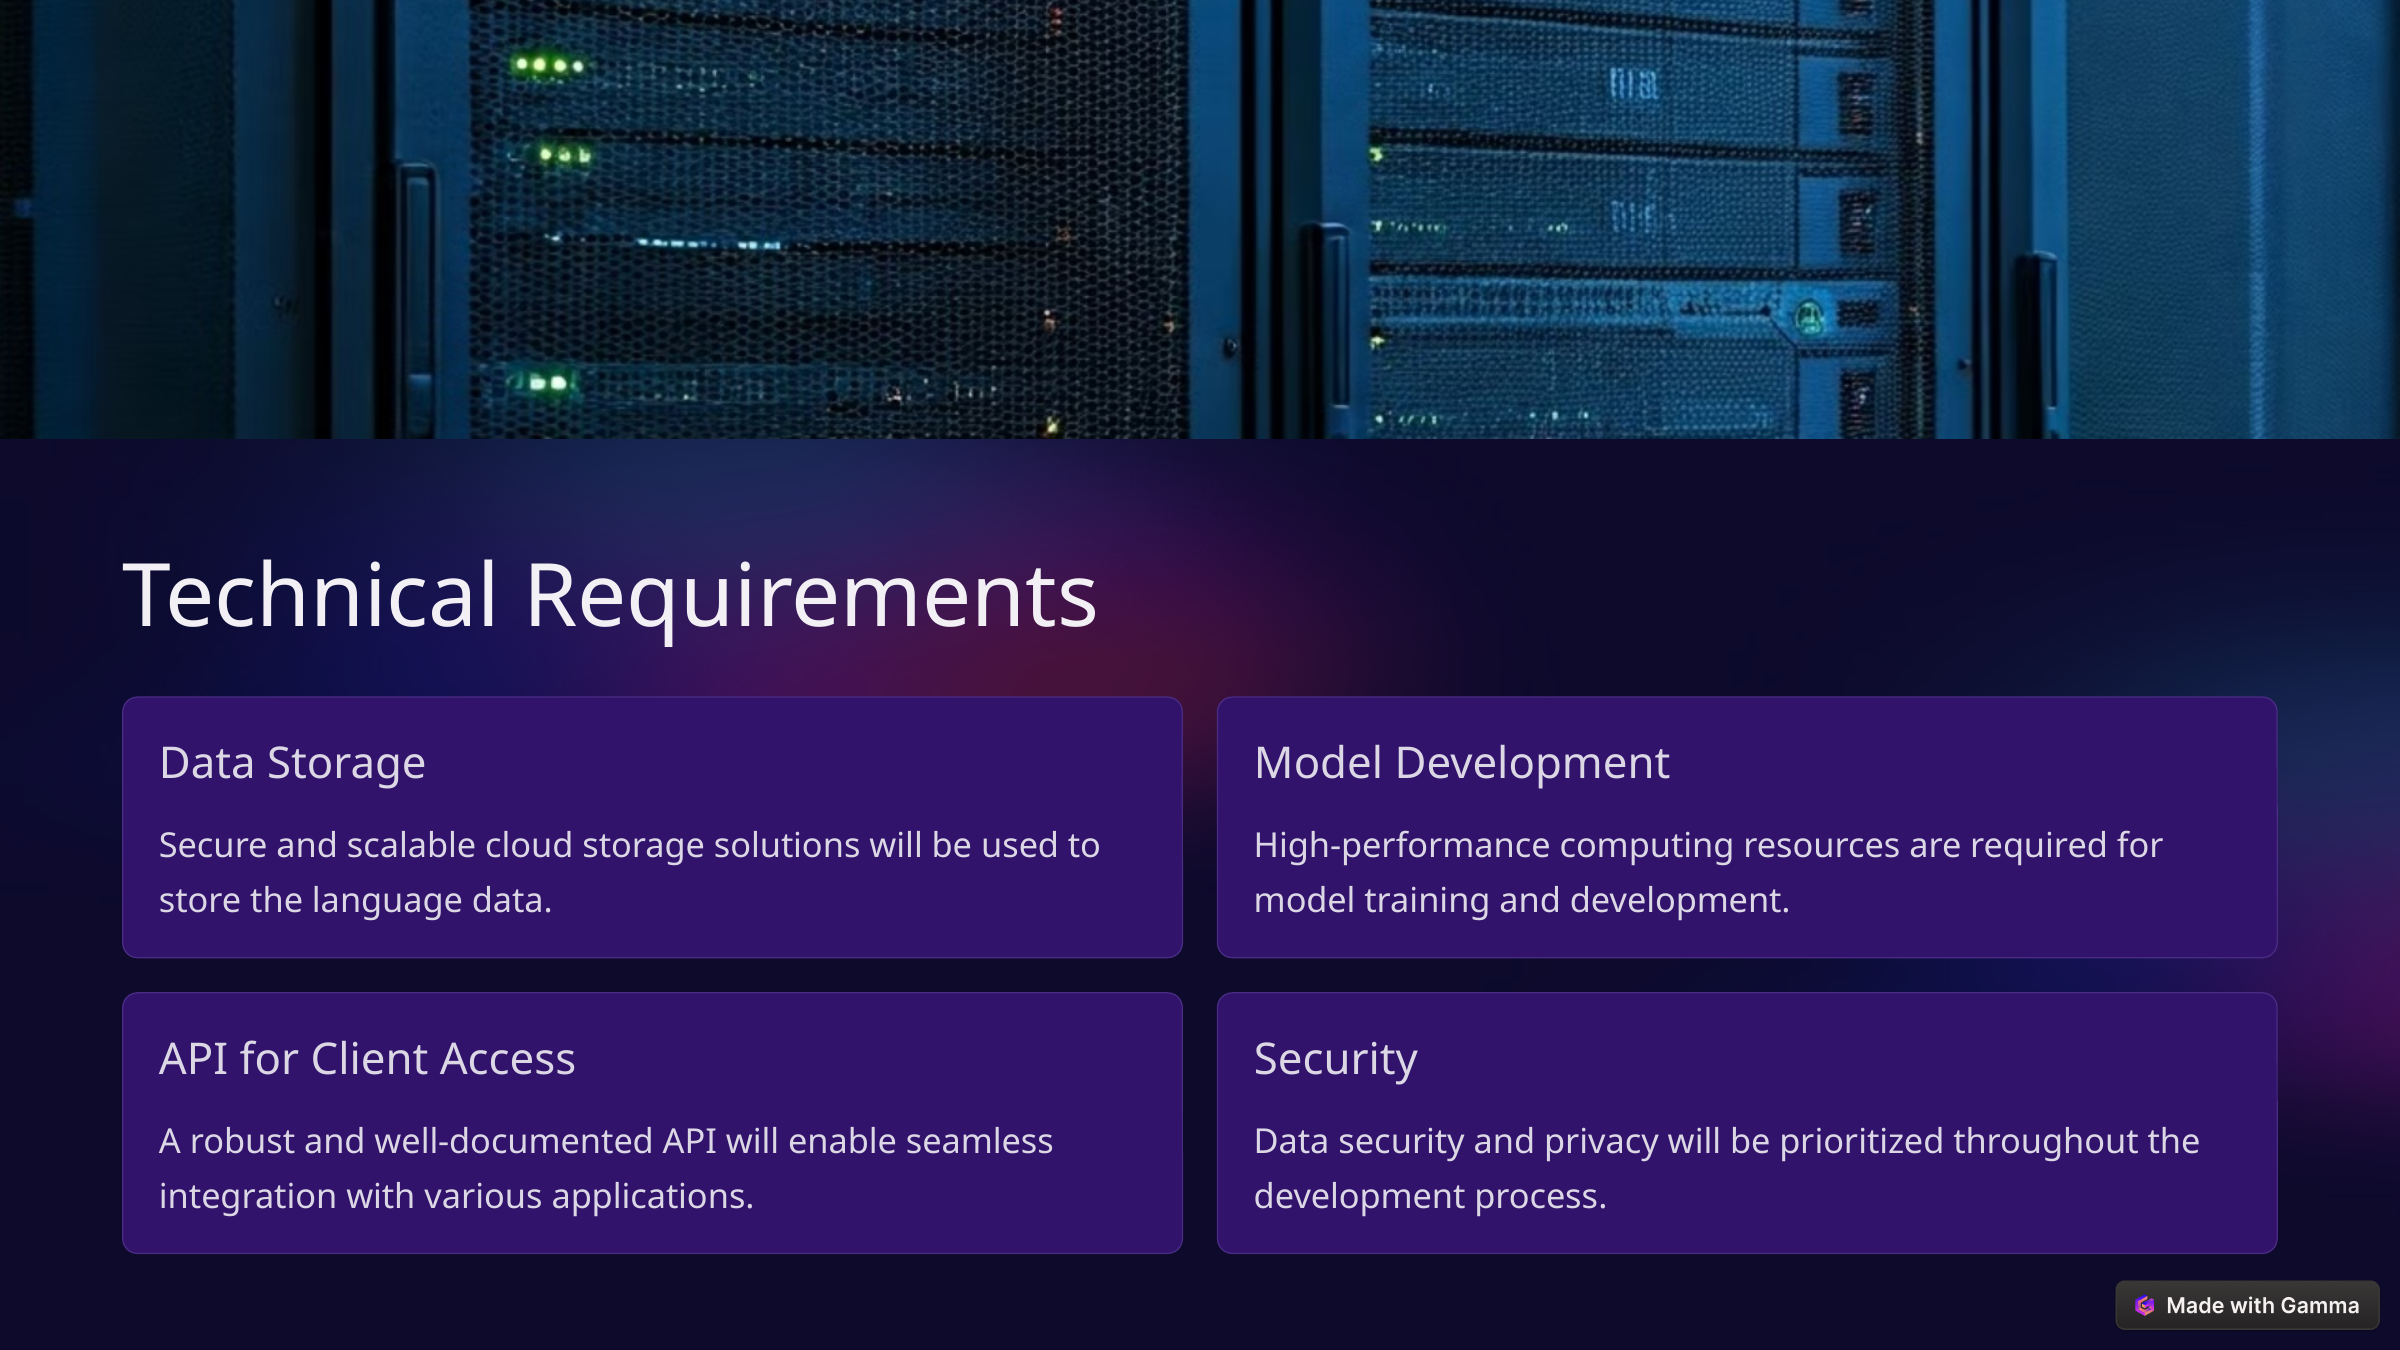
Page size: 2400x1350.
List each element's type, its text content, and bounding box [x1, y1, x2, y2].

text_box API for Client Access [158, 1029, 607, 1084]
text_box [122, 992, 1183, 1254]
text_box Secure and scalable cloud storage solutions will be used to store the language data. [158, 809, 1146, 922]
text_box [1217, 992, 2278, 1254]
text_box [122, 697, 1183, 958]
text_box Data Storage [159, 733, 598, 789]
text_box Technical Requirements [122, 534, 1189, 645]
text_box Model Development [1253, 733, 1704, 789]
text_box Data security and privacy will be prioritized throughout the development process. [1253, 1104, 2241, 1218]
text_box [1217, 697, 2278, 958]
text_box Security [1253, 1029, 1693, 1084]
picture [0, 0, 2400, 439]
text_box High-performance computing resources are required for model training and development. [1253, 809, 2241, 922]
text_box A robust and well-documented API will enable seamless integration with various applications. [158, 1104, 1146, 1218]
picture [2106, 1271, 2389, 1339]
